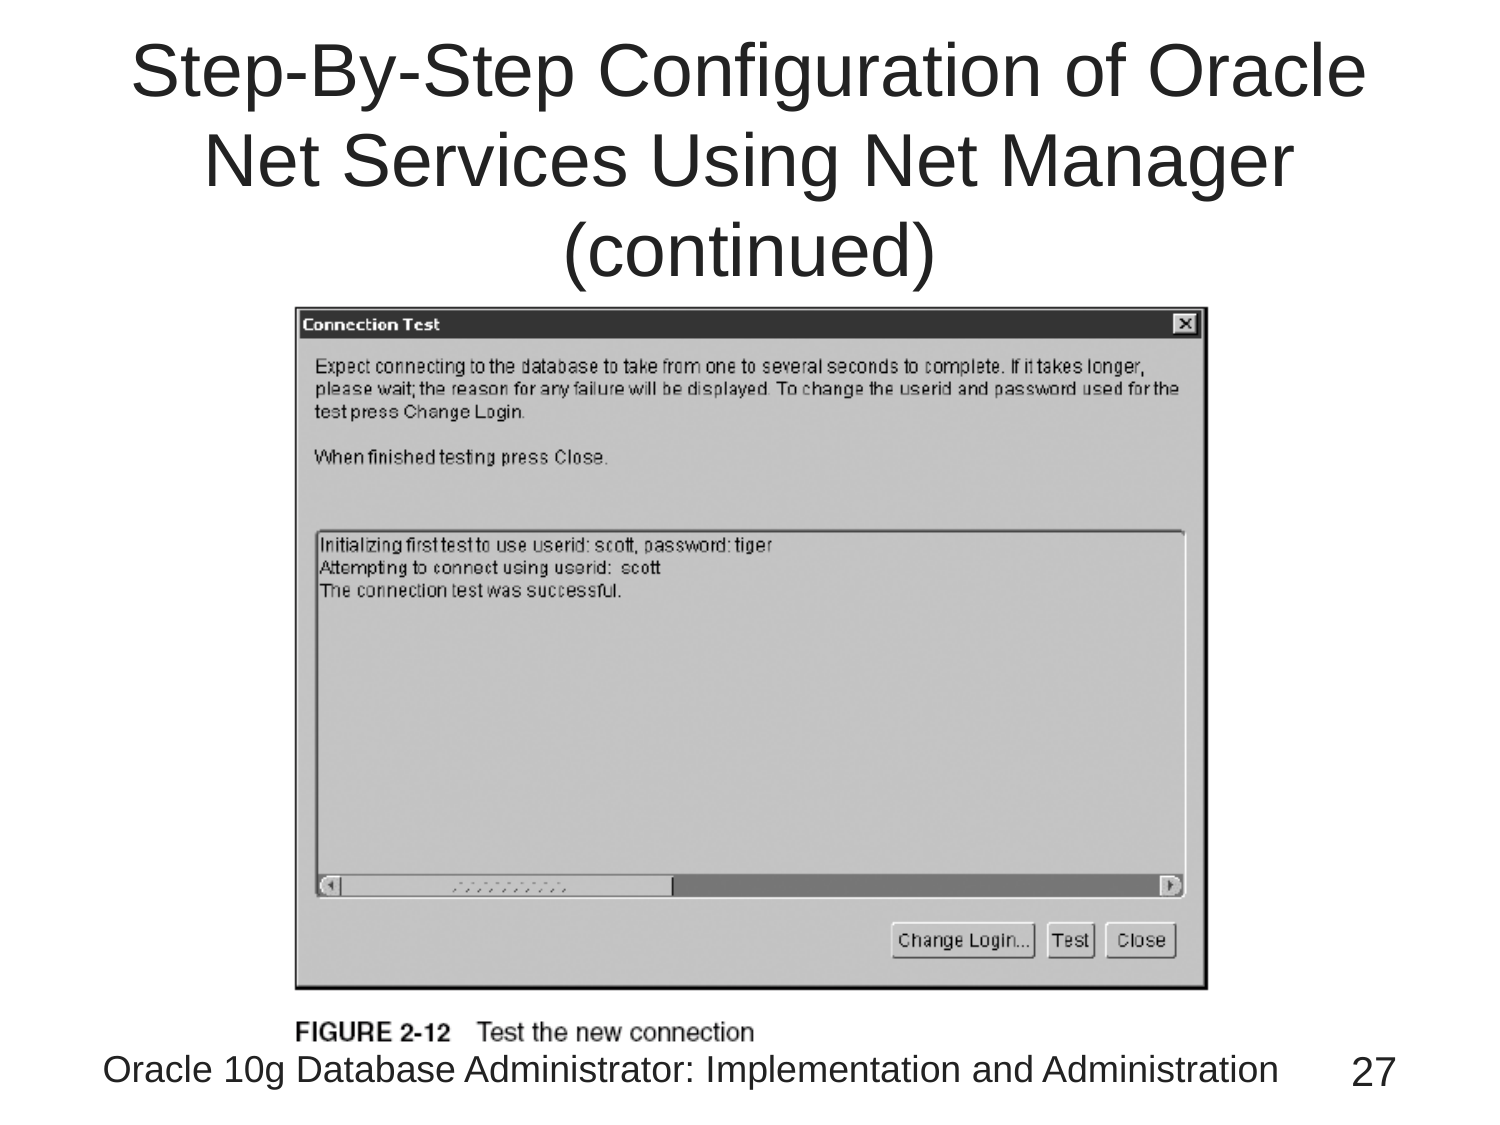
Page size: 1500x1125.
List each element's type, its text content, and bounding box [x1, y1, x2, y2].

slide_number 27 [1074, 1037, 1413, 1101]
title Step-By-Step Configuration of Oracle Net Services Using Net Manager (continued) [87, 62, 1413, 251]
picture [286, 299, 1213, 1054]
footer Oracle 10g Database Administrator: Implementation and Administration [87, 1037, 1074, 1101]
